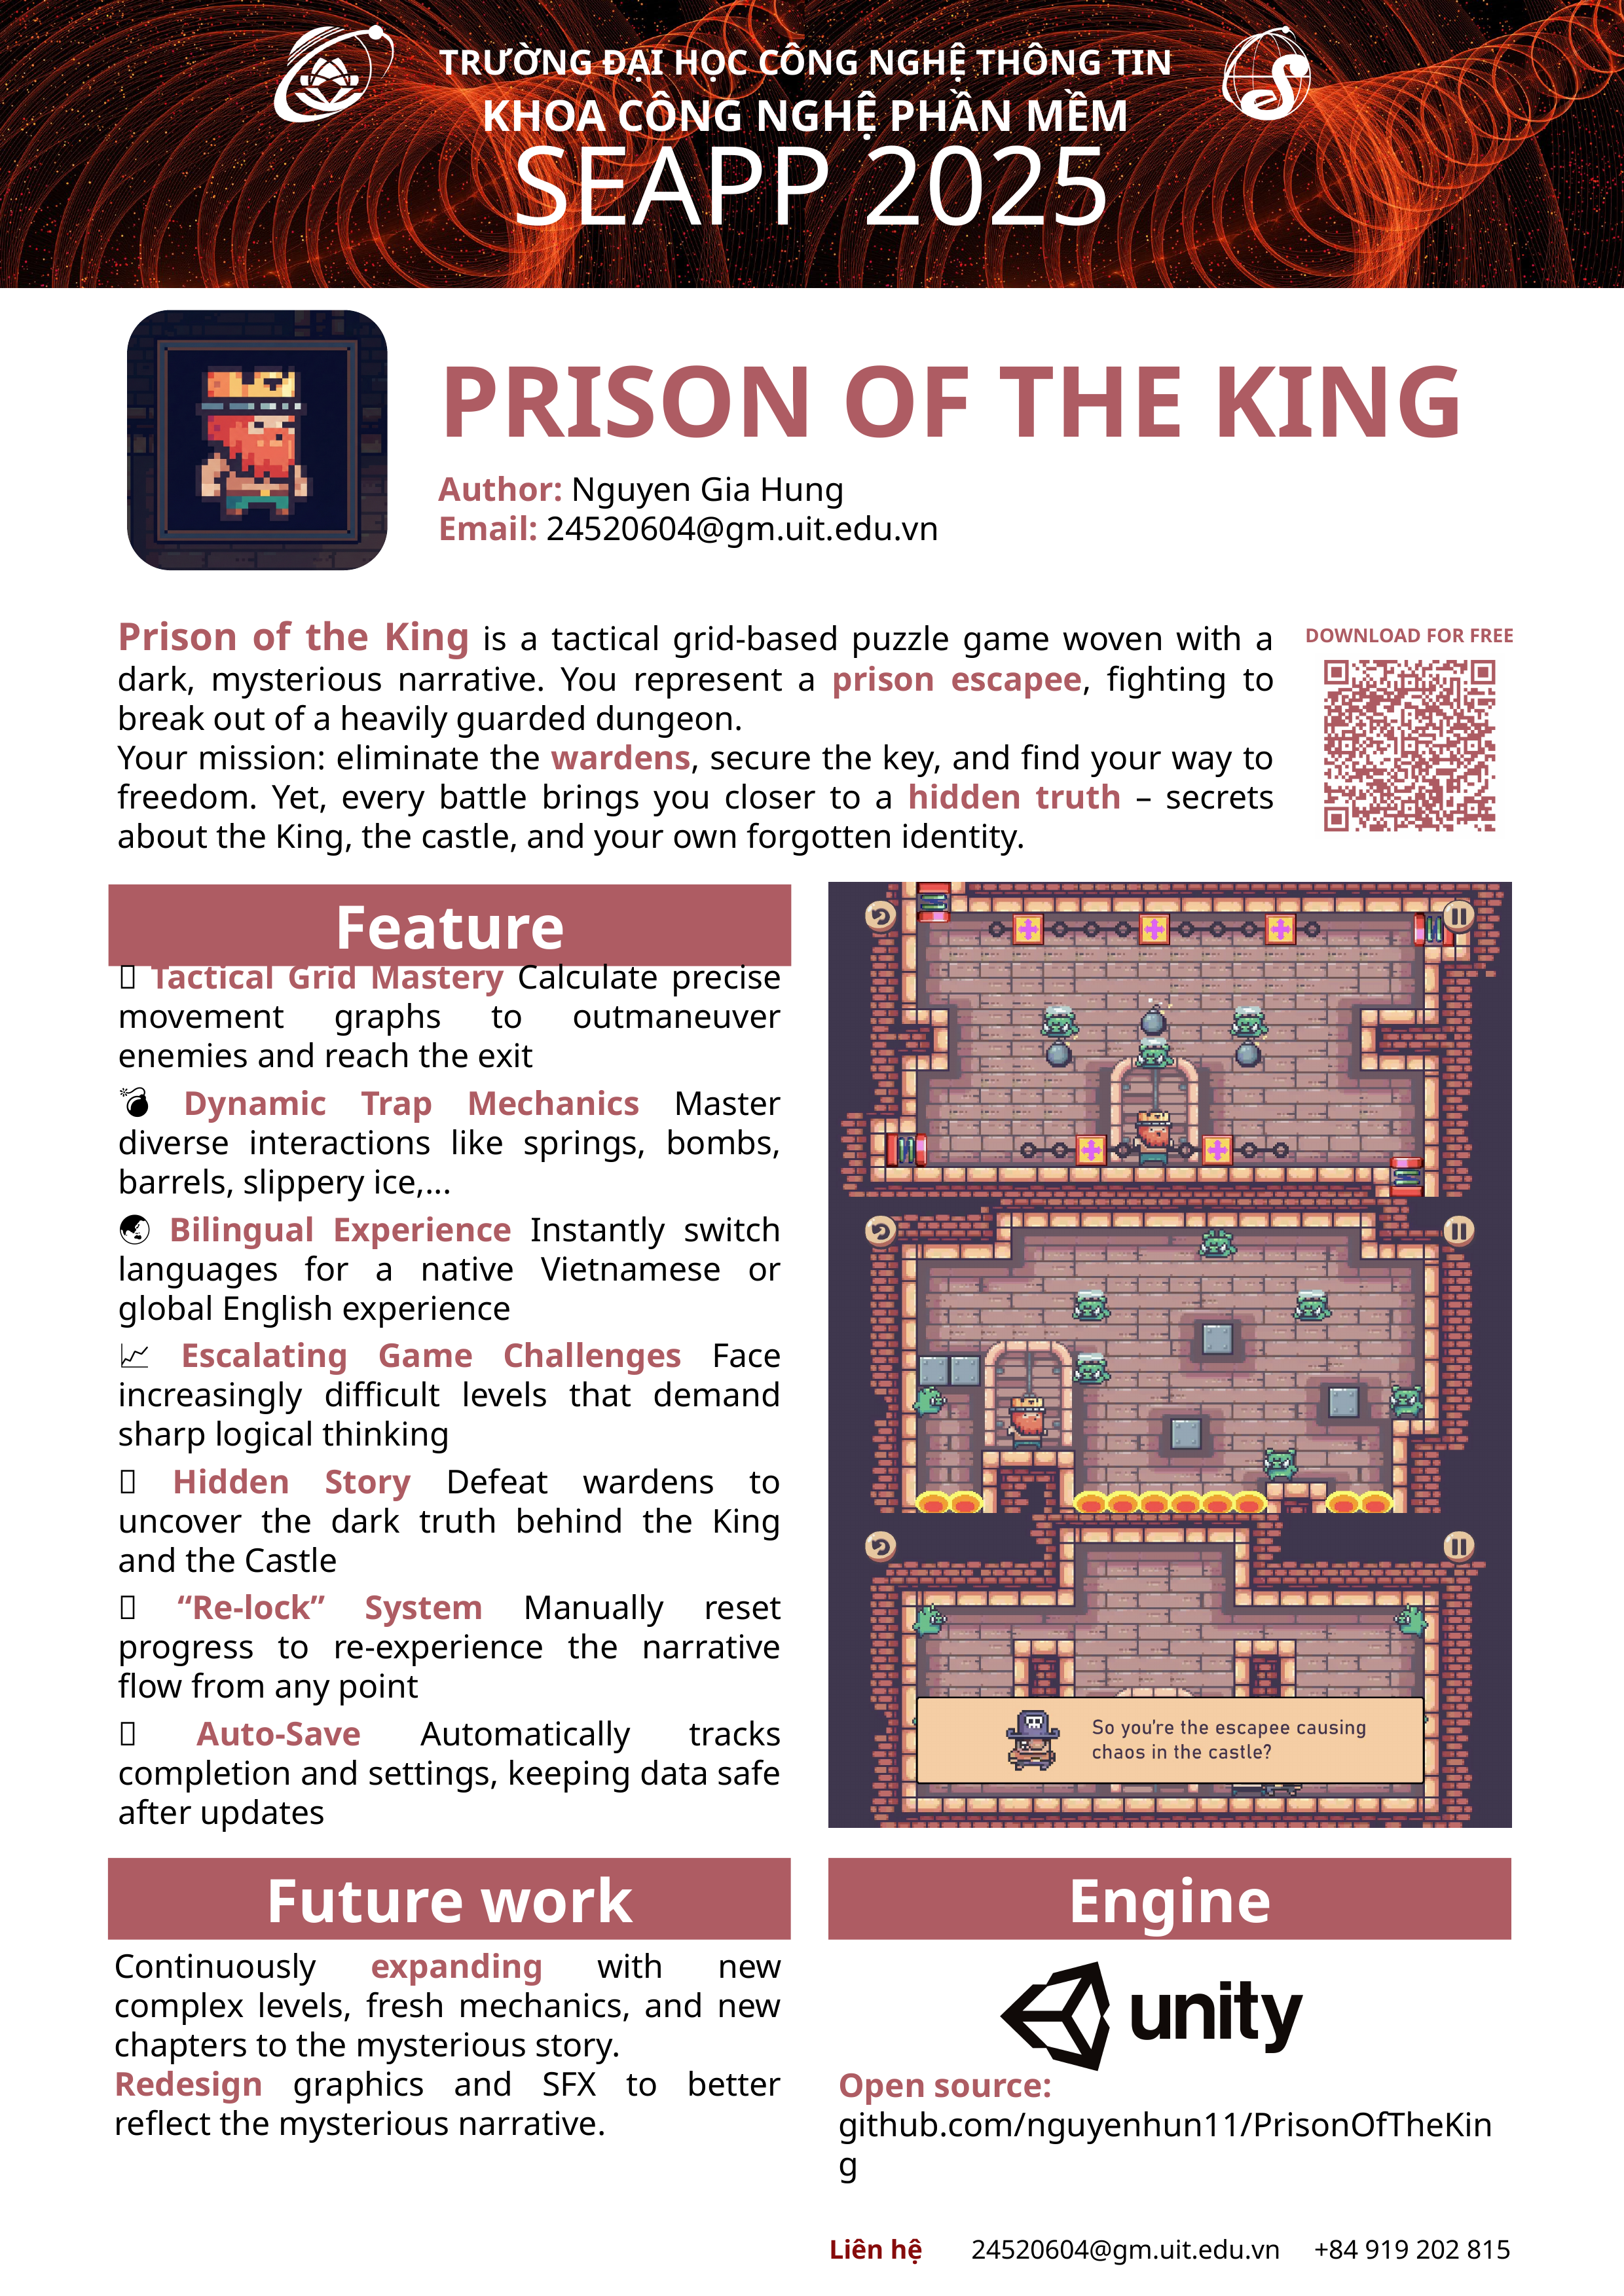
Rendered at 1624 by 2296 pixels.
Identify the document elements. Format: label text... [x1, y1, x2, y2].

text_box Future work [107, 1857, 791, 1940]
text_box Feature [108, 884, 792, 951]
text_box SEAPP 2025 [429, 146, 1196, 245]
text_box 🧠 Tactical Grid Mastery Calculate precise movement graphs to outmaneuver enemies and reach the exit 💣 Dynamic Trap Mechanics Master diverse interactions like springs, bombs, barrels, slippery ice,... 🌏 Bilingual Experience Instantly switch languages for a native Vietnamese or global English experience 📈 Escalating Game Challenges Face increasingly difficult levels that demand sharp logical thinking 📜 Hidden Story Defeat wardens to uncover the dark truth behind the King and the Castle 🔄 “Re-lock” System Manually reset progress to re-experience the narrative flow from any point 💾 Auto-Save Automatically tracks completion and settings, keeping data safe after updates [108, 951, 792, 1836]
picture [1000, 1961, 1303, 2072]
text_box 24520604@gm.uit.edu.vn +84 919 202 815 [963, 2223, 1511, 2265]
text_box Continuously expanding with new complex levels, fresh mechanics, and new chapters to the mysterious story. Redesign graphics and SFX to better reflect the mysterious narrative. [104, 1941, 792, 2147]
text_box PRISON OF THE KING [429, 334, 1552, 462]
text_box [1284, 618, 1536, 839]
text_box Prison of the King is a tactical grid-based puzzle game woven with a dark, mysterious narrative. You represent a prison escapee, fighting to break out of a heavily guarded dungeon. Your mission: eliminate the wardens, secure the key, and find your way to freedom. Yet, every battle brings you closer to a hidden truth – secrets about the King, the castle, and your own forgotten identity. [107, 608, 1285, 860]
text_box Open source: github.com/nguyenhun11/PrisonOfTheKing [828, 2059, 1511, 2187]
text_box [828, 882, 1512, 1828]
text_box TRƯỜNG ĐẠI HỌC CÔNG NGHỆ THÔNG TIN KHOA CÔNG NGHỆ PHẦN MỀM [406, 35, 1206, 140]
text_box [0, 0, 804, 288]
text_box Liên hệ [758, 2223, 923, 2265]
text_box [1177, 25, 1350, 122]
picture [126, 310, 388, 571]
text_box [804, 0, 1624, 288]
text_box [274, 25, 394, 122]
text_box Engine [828, 1857, 1511, 1940]
text_box Author: Nguyen Gia Hung Email: 24520604@gm.uit.edu.vn [429, 464, 1221, 552]
